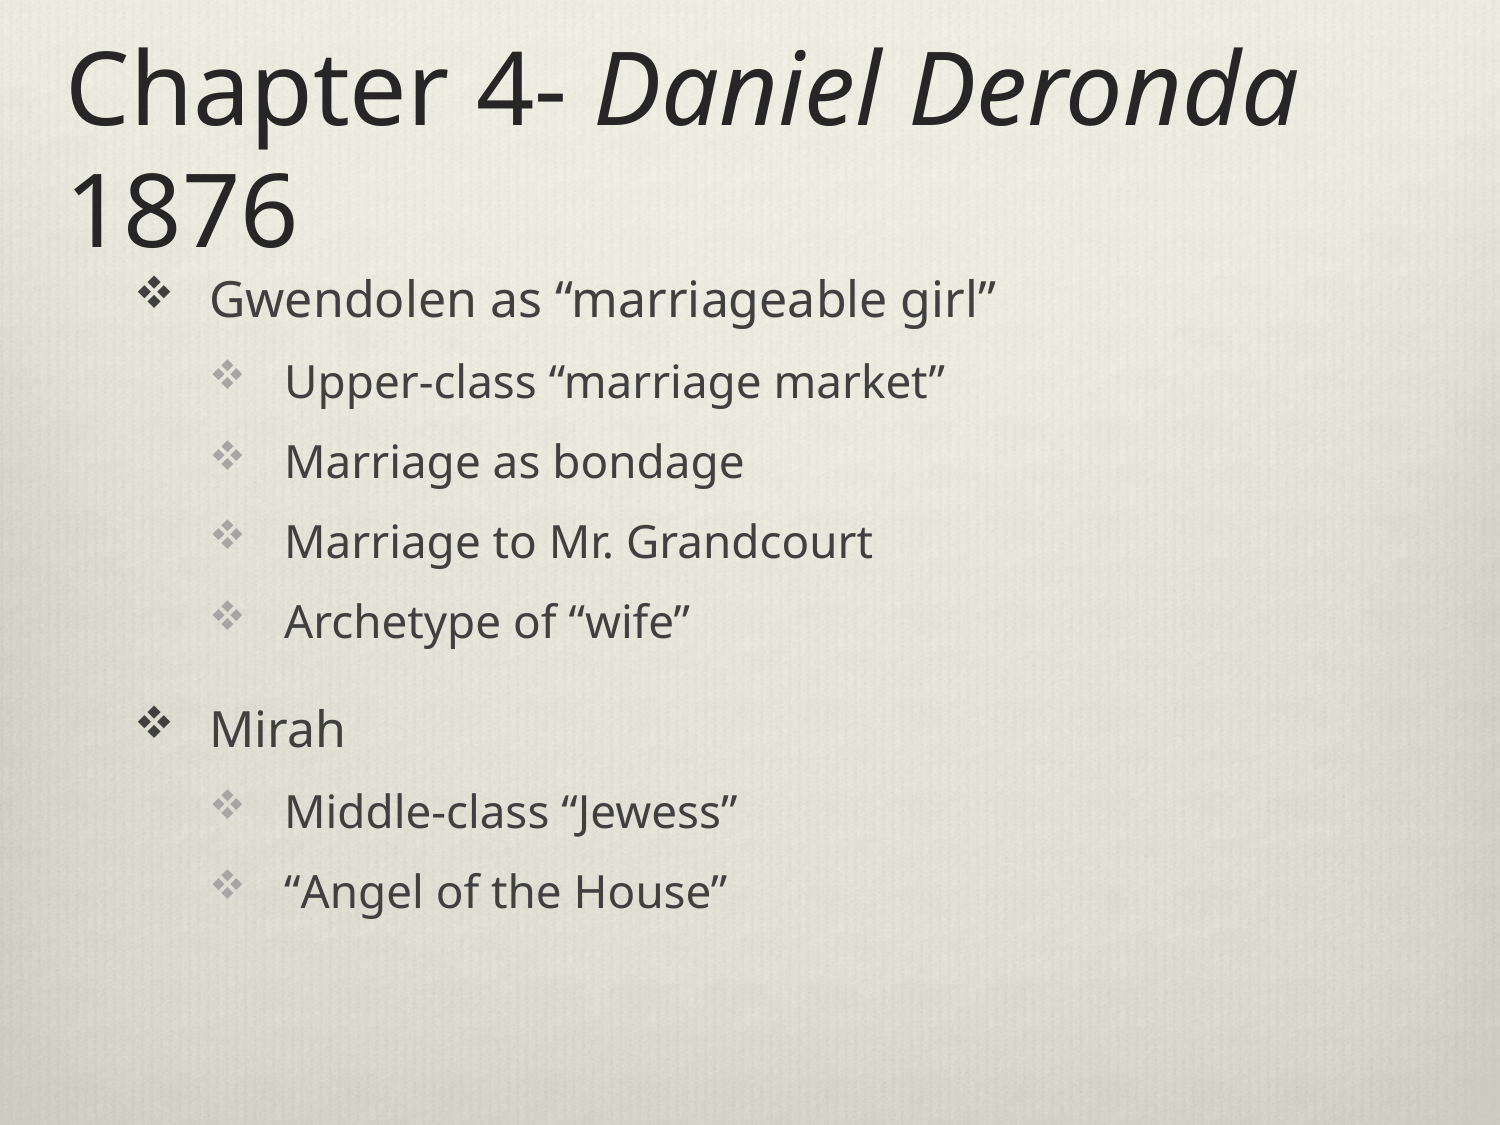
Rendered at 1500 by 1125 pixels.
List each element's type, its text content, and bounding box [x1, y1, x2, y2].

title Chapter 4- Daniel Deronda 1876 [50, 51, 1464, 240]
list Gwendolen as “marriageable girl” Upper-class “marriage market” Marriage as bondage Marriage to Mr. Grandcourt Archetype of “wife” Mirah Middle-class “Jewess” “Angel of the House” [119, 260, 1381, 1011]
